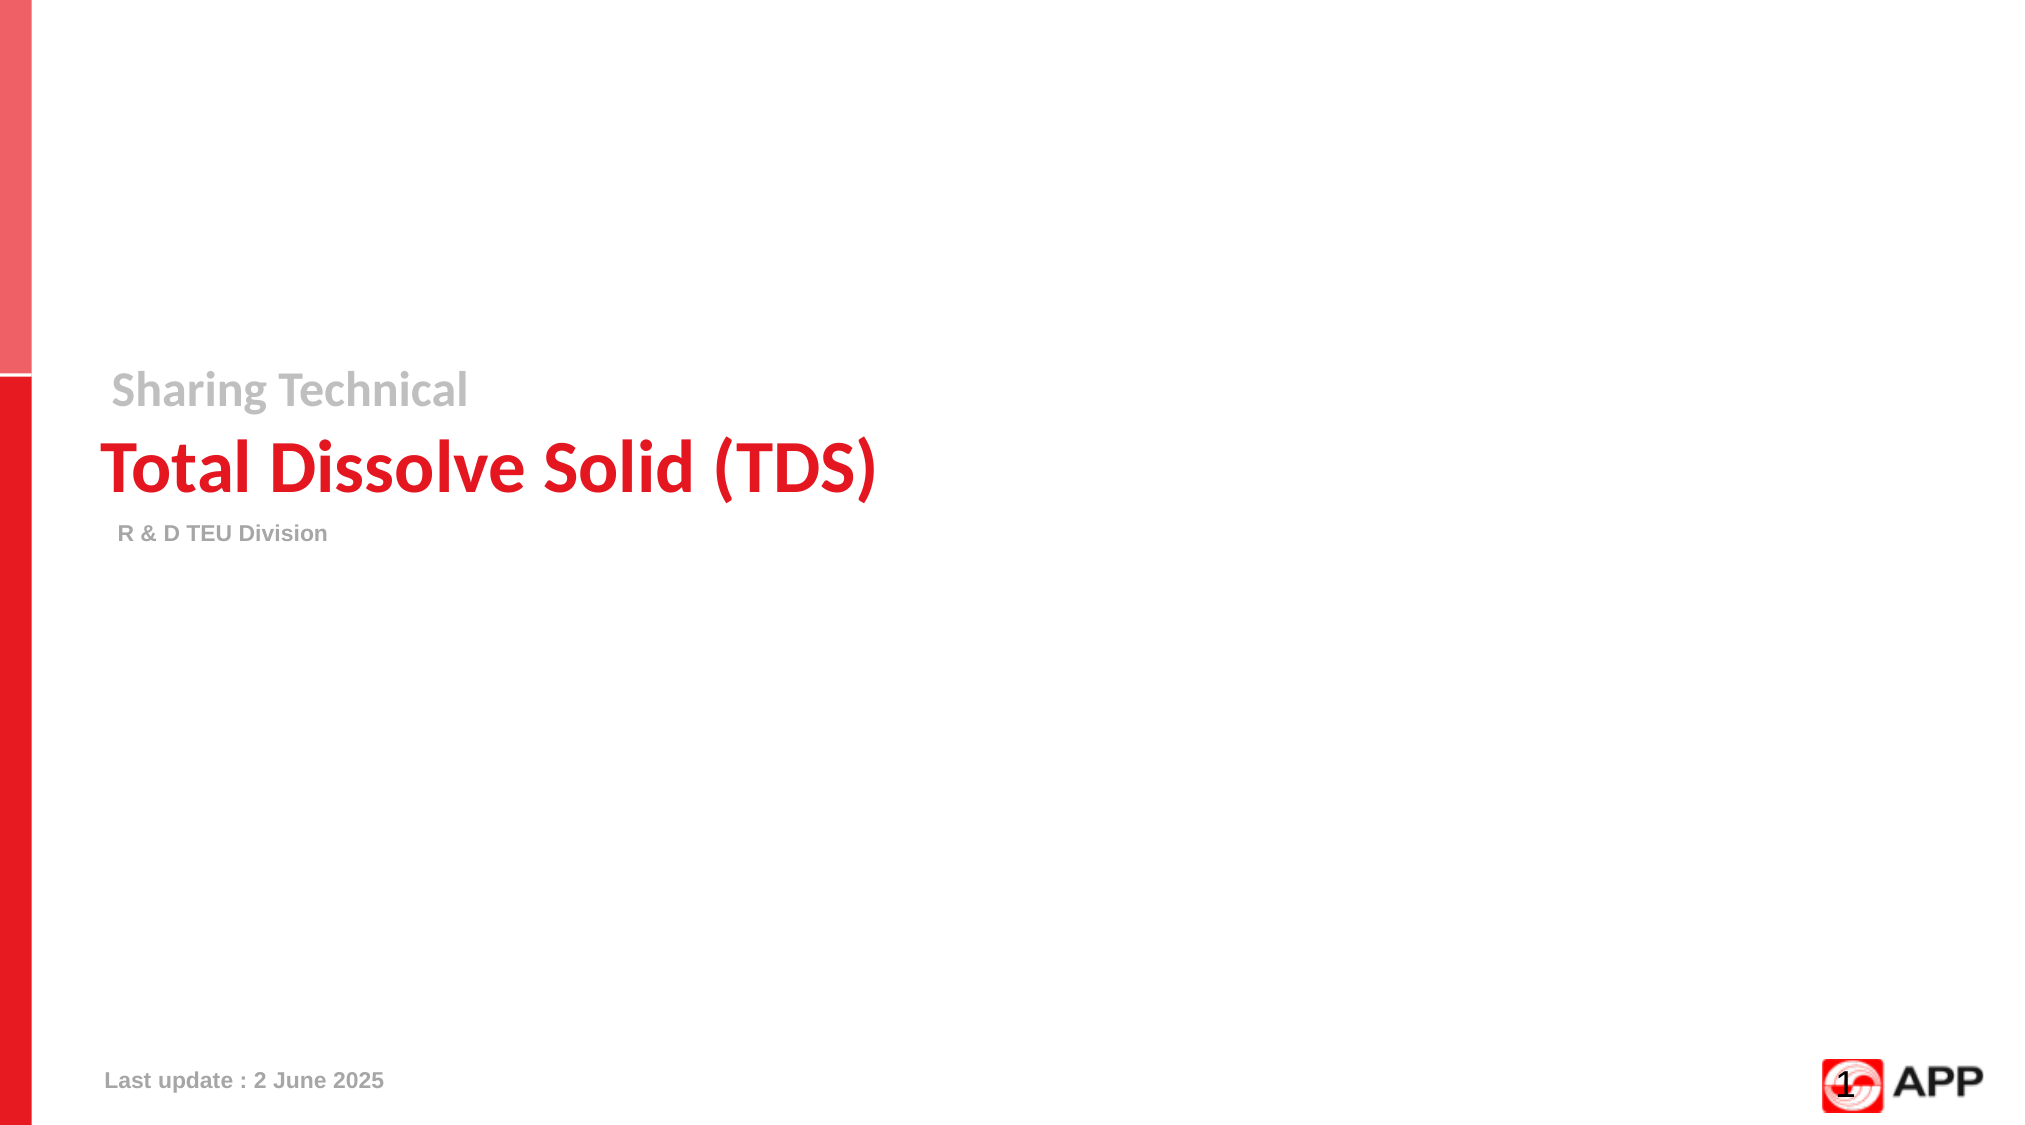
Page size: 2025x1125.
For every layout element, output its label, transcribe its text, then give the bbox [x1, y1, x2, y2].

text_box Sharing Technical [111, 356, 690, 417]
text_box Last update : 2 June 2025 [104, 1065, 471, 1094]
text_box R & D TEU Division [117, 518, 471, 546]
title Total Dissolve Solid (TDS) [100, 417, 2025, 509]
picture [1822, 1059, 1984, 1113]
